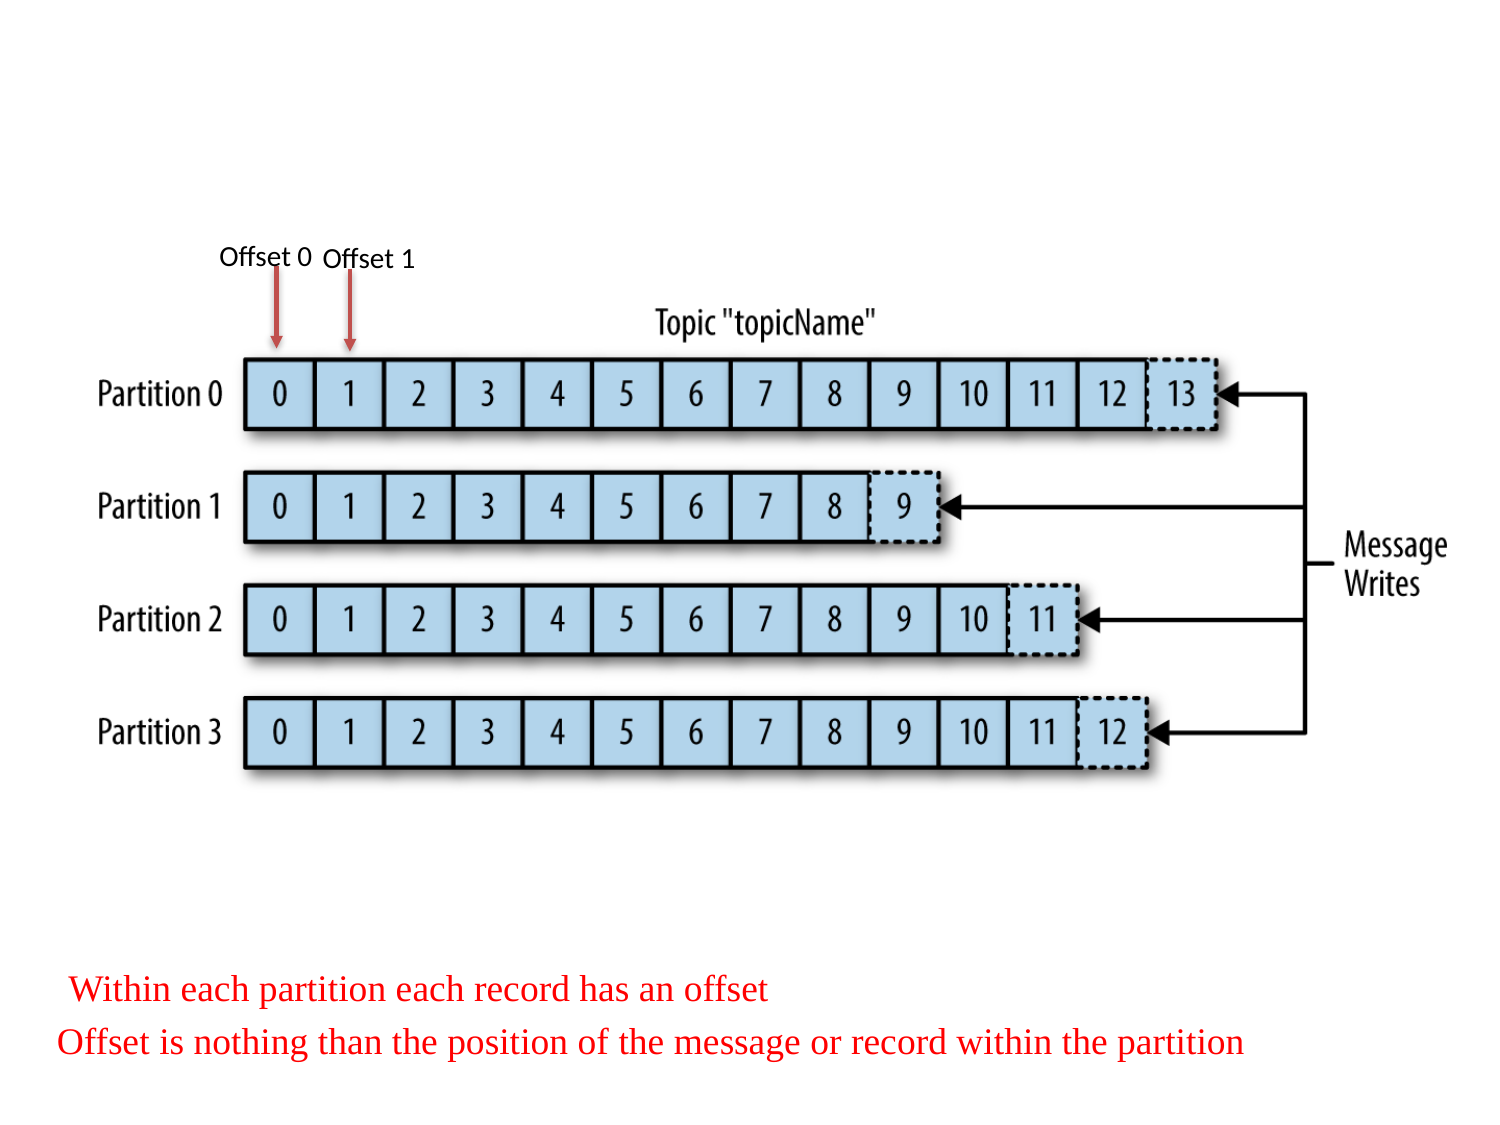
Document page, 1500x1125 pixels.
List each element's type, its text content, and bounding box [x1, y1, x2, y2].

text_box Offset is nothing than the position of the message or record within the partition [42, 1009, 1414, 1070]
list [97, 177, 1448, 921]
text_box Within each partition each record has an offset [53, 956, 785, 1017]
